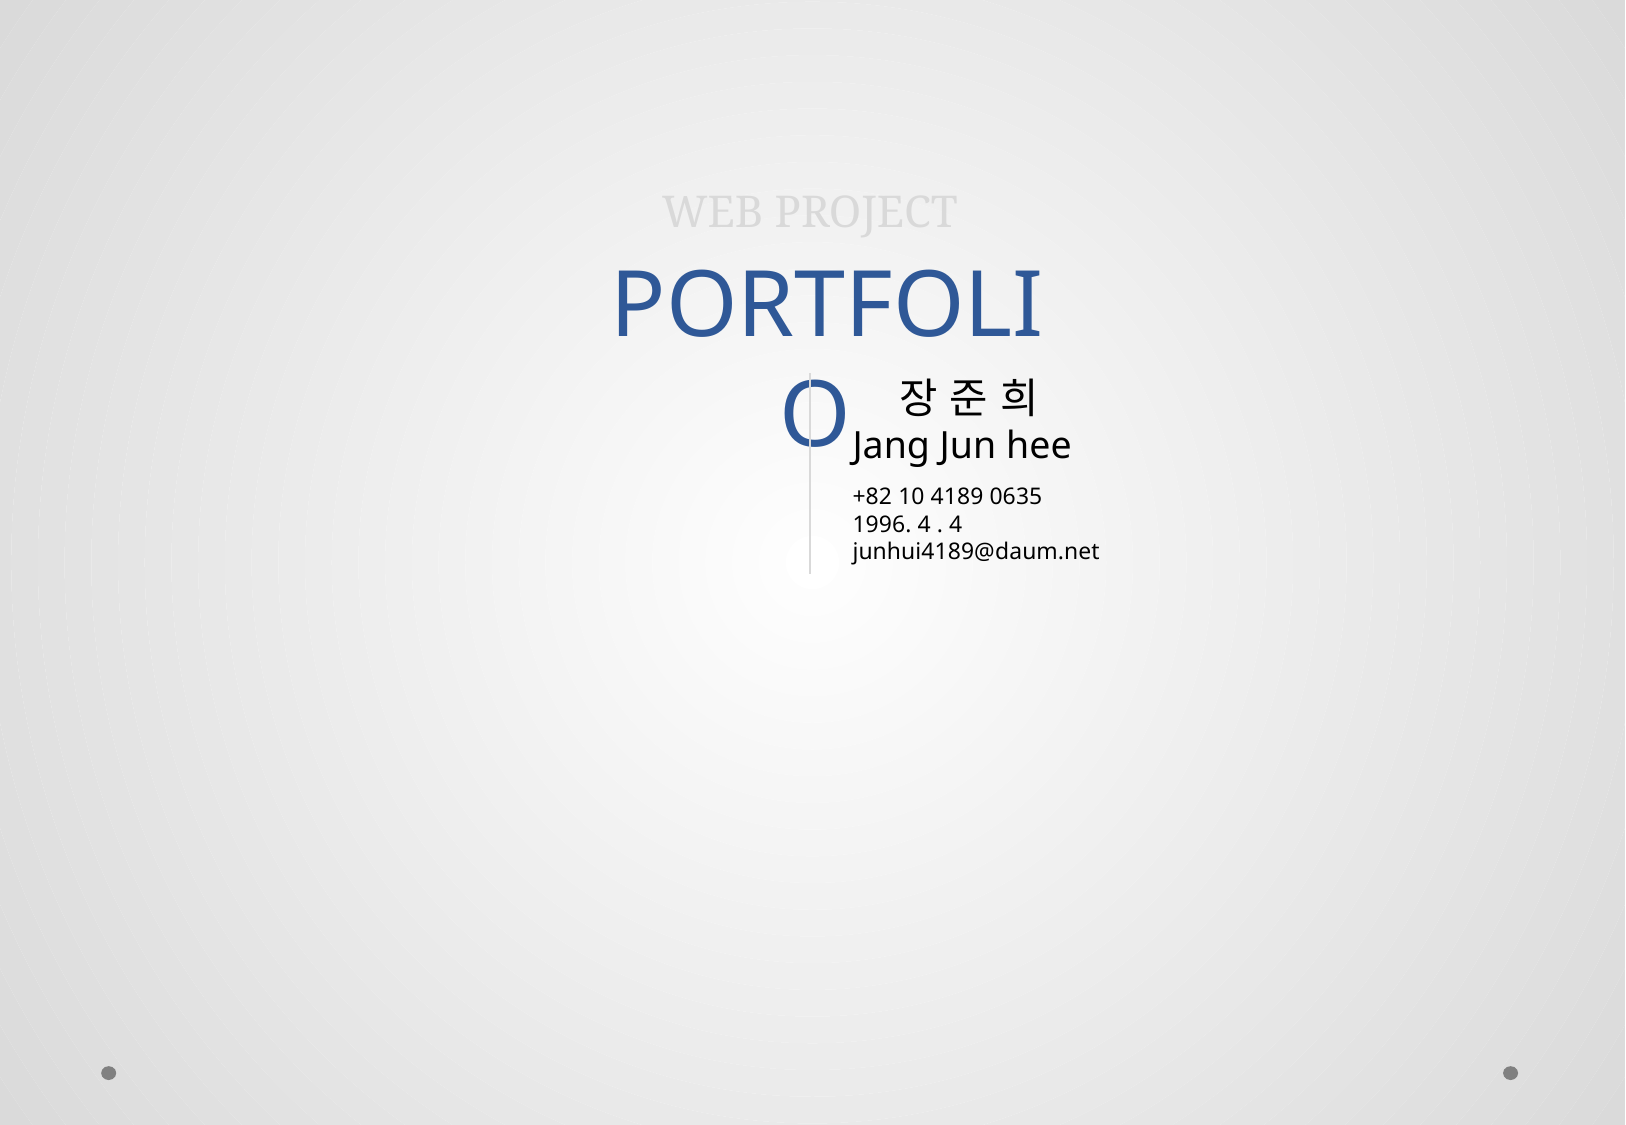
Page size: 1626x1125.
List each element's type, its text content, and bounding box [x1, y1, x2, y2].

text_box +82 10 4189 0635 1996. 4 . 4 junhui4189@daum.net [837, 474, 1203, 572]
text_box Jang Jun hee [837, 413, 1228, 474]
text_box WEB PROJECT [626, 175, 993, 244]
text_box PORTFOLIO [551, 237, 1081, 473]
text_box 장 준 희 [885, 364, 1054, 413]
